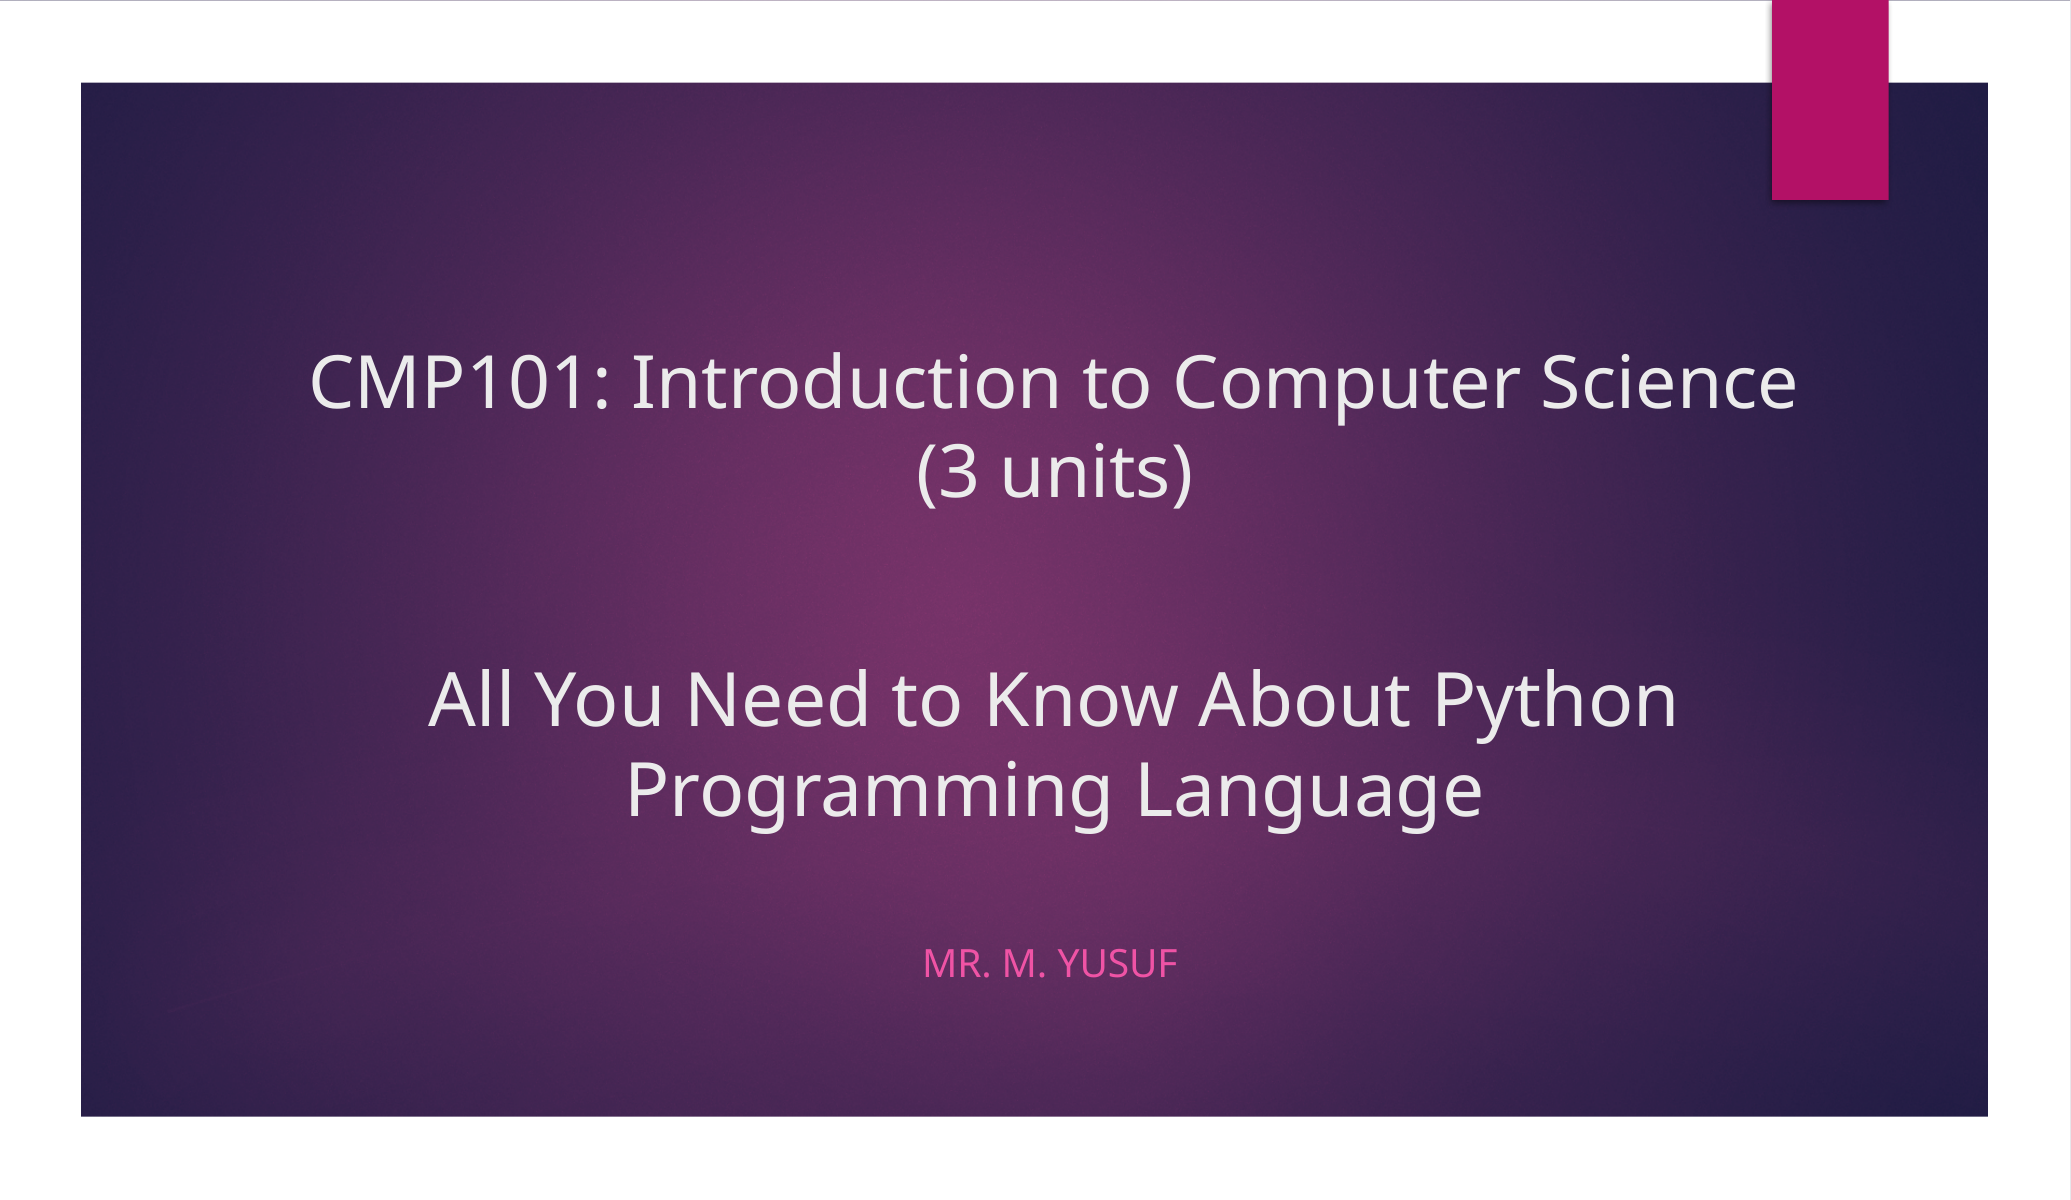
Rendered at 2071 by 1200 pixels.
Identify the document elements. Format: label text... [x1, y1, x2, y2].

subtitle Mr. M. Yusuf [250, 930, 1849, 1018]
title CMP101: Introduction to Computer Science (3 units) All You Need to Know About Python Programming Language [255, 564, 1854, 840]
